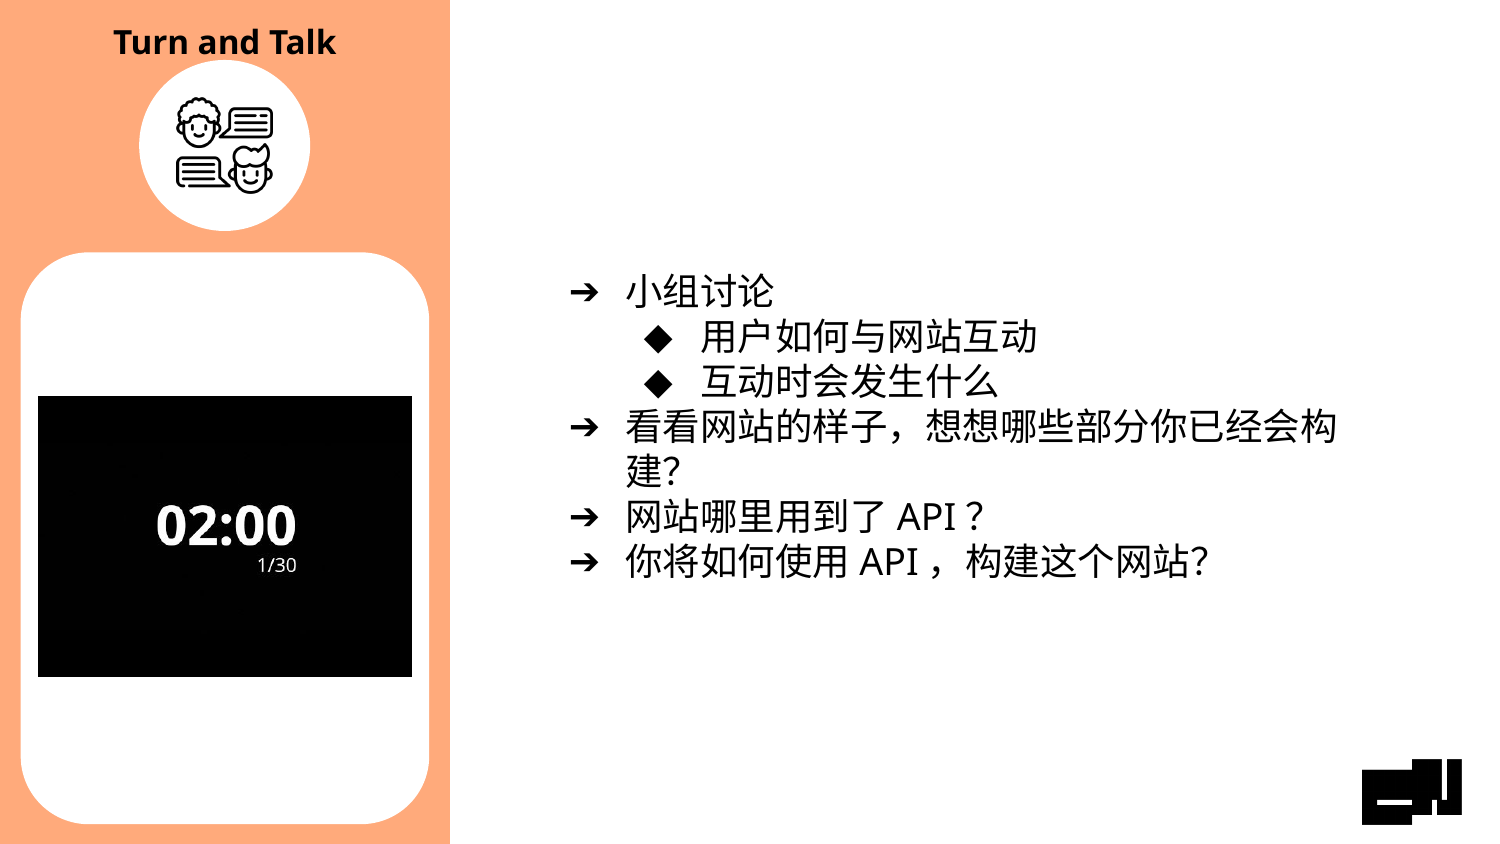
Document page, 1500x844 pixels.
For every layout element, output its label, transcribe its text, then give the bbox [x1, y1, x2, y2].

list 小组讨论 用户如何与网站互动 互动时会发生什么 看看网站的样子，想想哪些部分你已经会构建？ 网站哪里用到了API？ 你将如何使用API，构建这个网站？ [535, 252, 1409, 712]
picture [38, 396, 412, 677]
picture [1362, 759, 1462, 825]
picture [176, 97, 273, 194]
